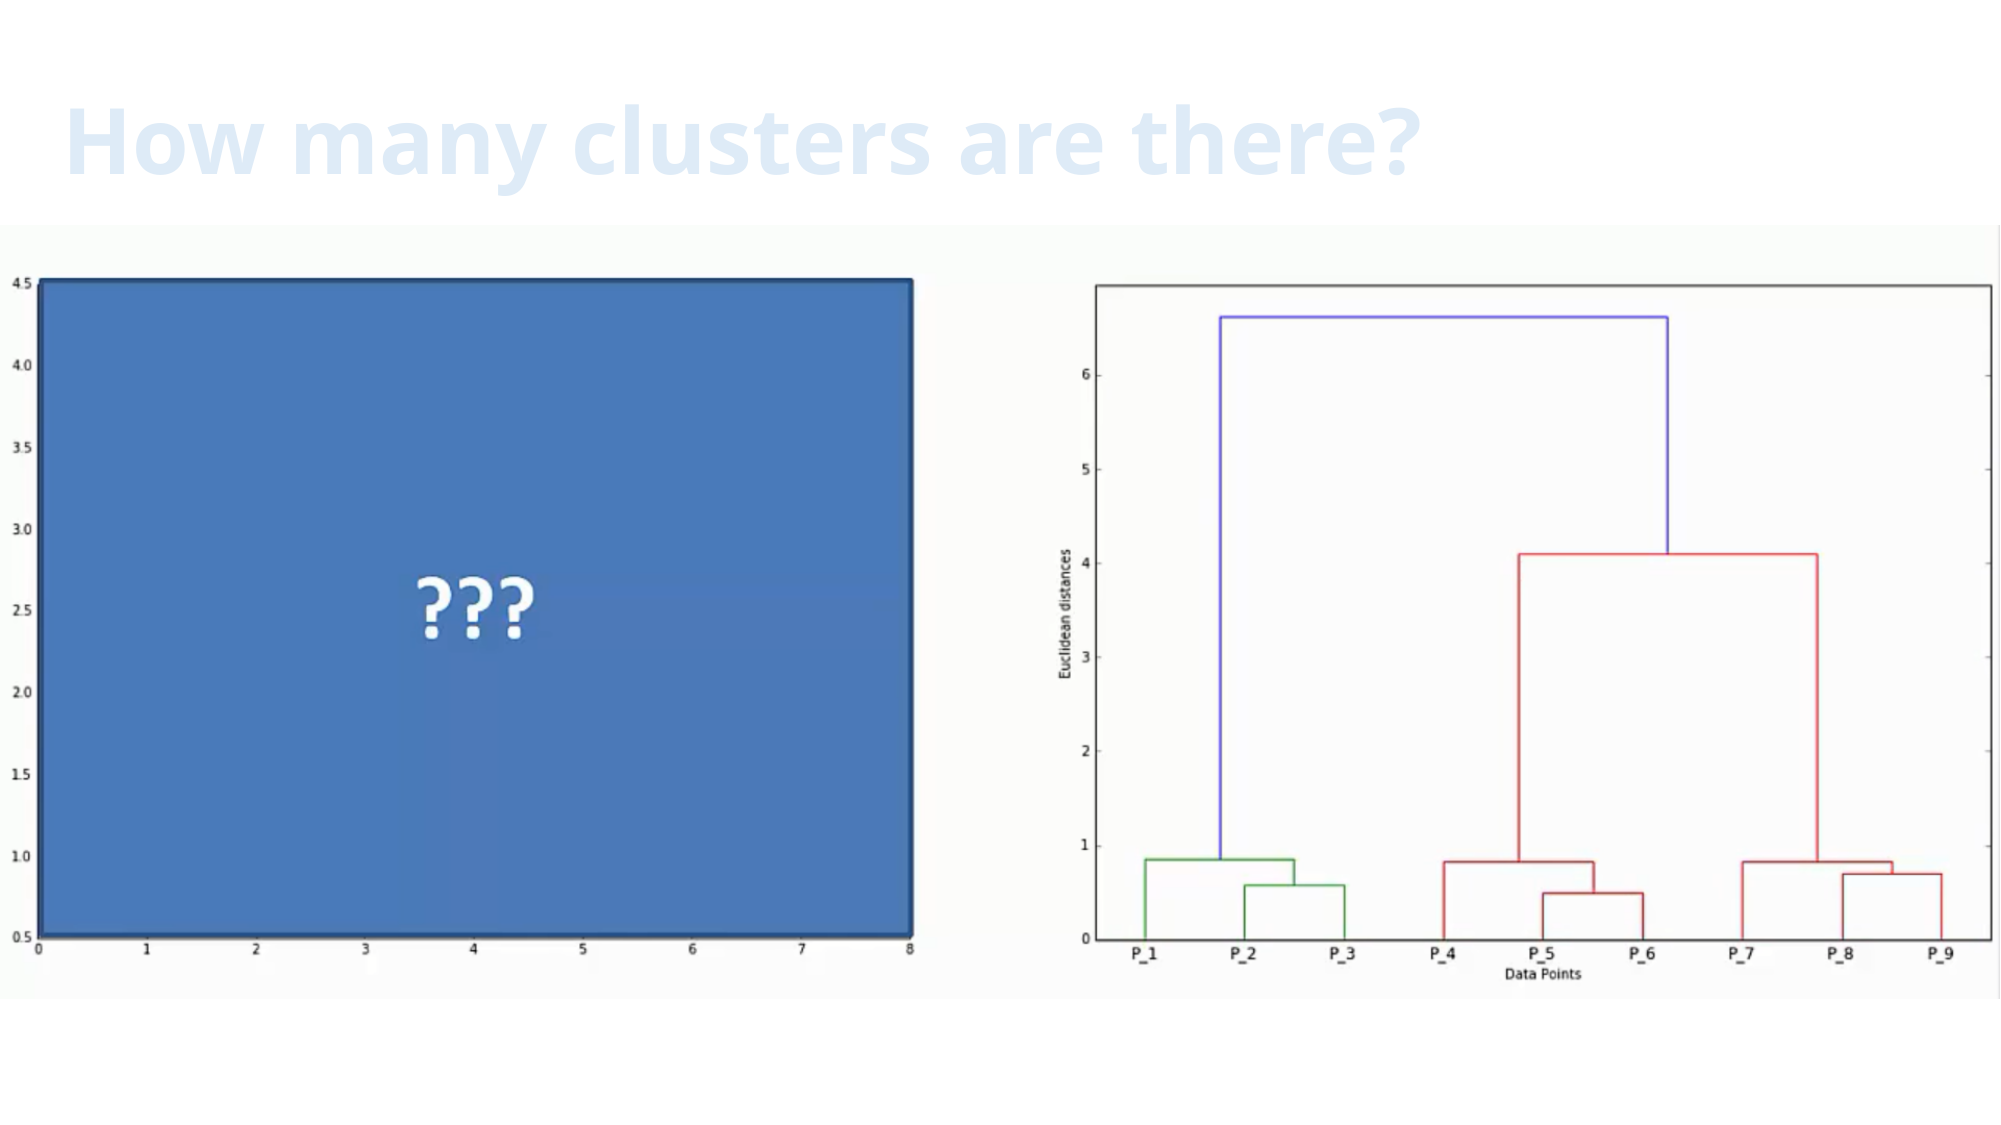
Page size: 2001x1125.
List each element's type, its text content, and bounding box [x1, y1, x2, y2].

title How many clusters are there? [47, 36, 1773, 224]
picture [0, 224, 2000, 999]
